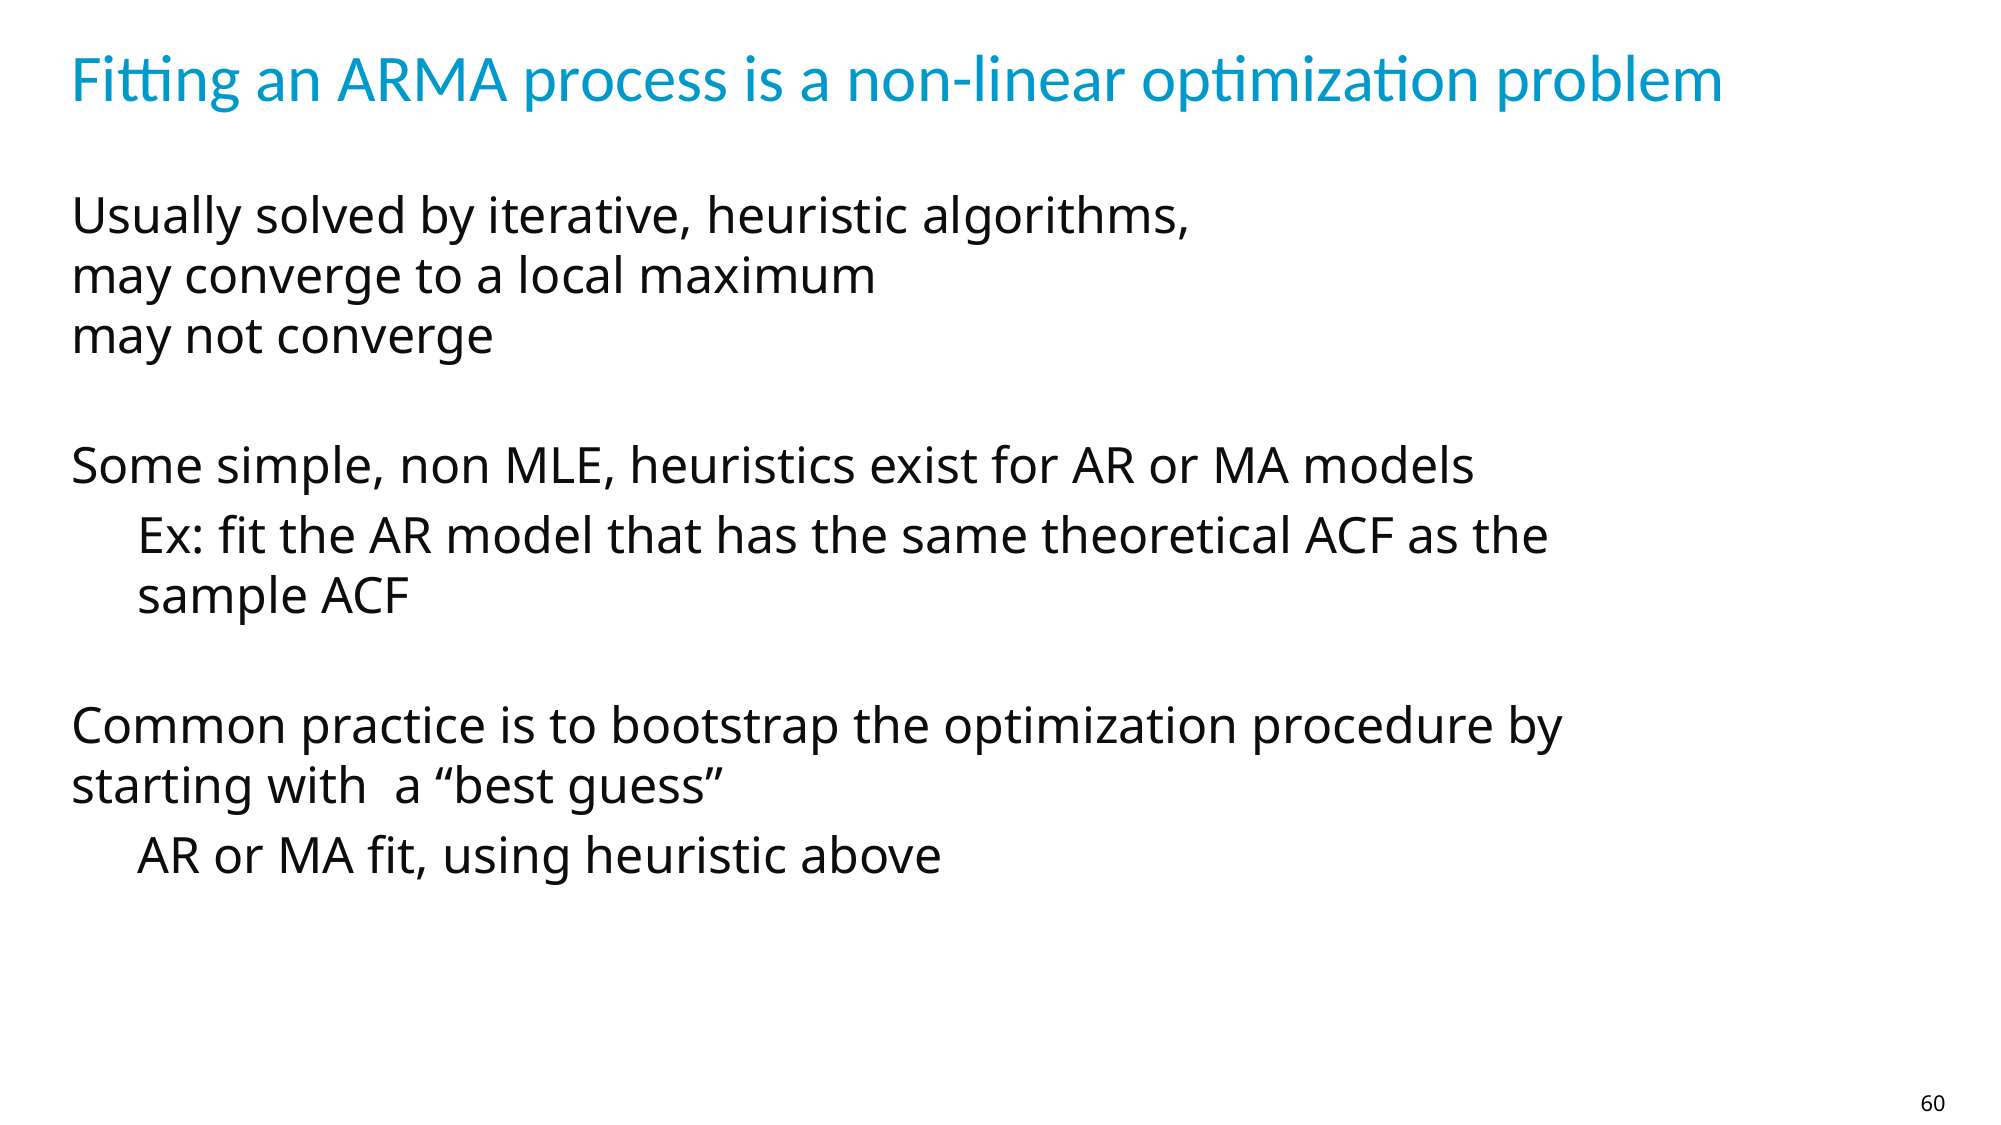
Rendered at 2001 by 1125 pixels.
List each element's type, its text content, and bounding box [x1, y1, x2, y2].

list Usually solved by iterative, heuristic algorithms, may converge to a local maximum may not converge Some simple, non MLE, heuristics exist for AR or MA models Ex: fit the AR model that has the same theoretical ACF as the sample ACF Common practice is to bootstrap the optimization procedure by starting with a “best guess” AR or MA fit, using heuristic above [56, 175, 1604, 1110]
footer 60 [1866, 1082, 2000, 1125]
title Fitting an ARMA process is a non-linear optimization problem [56, 0, 1872, 150]
